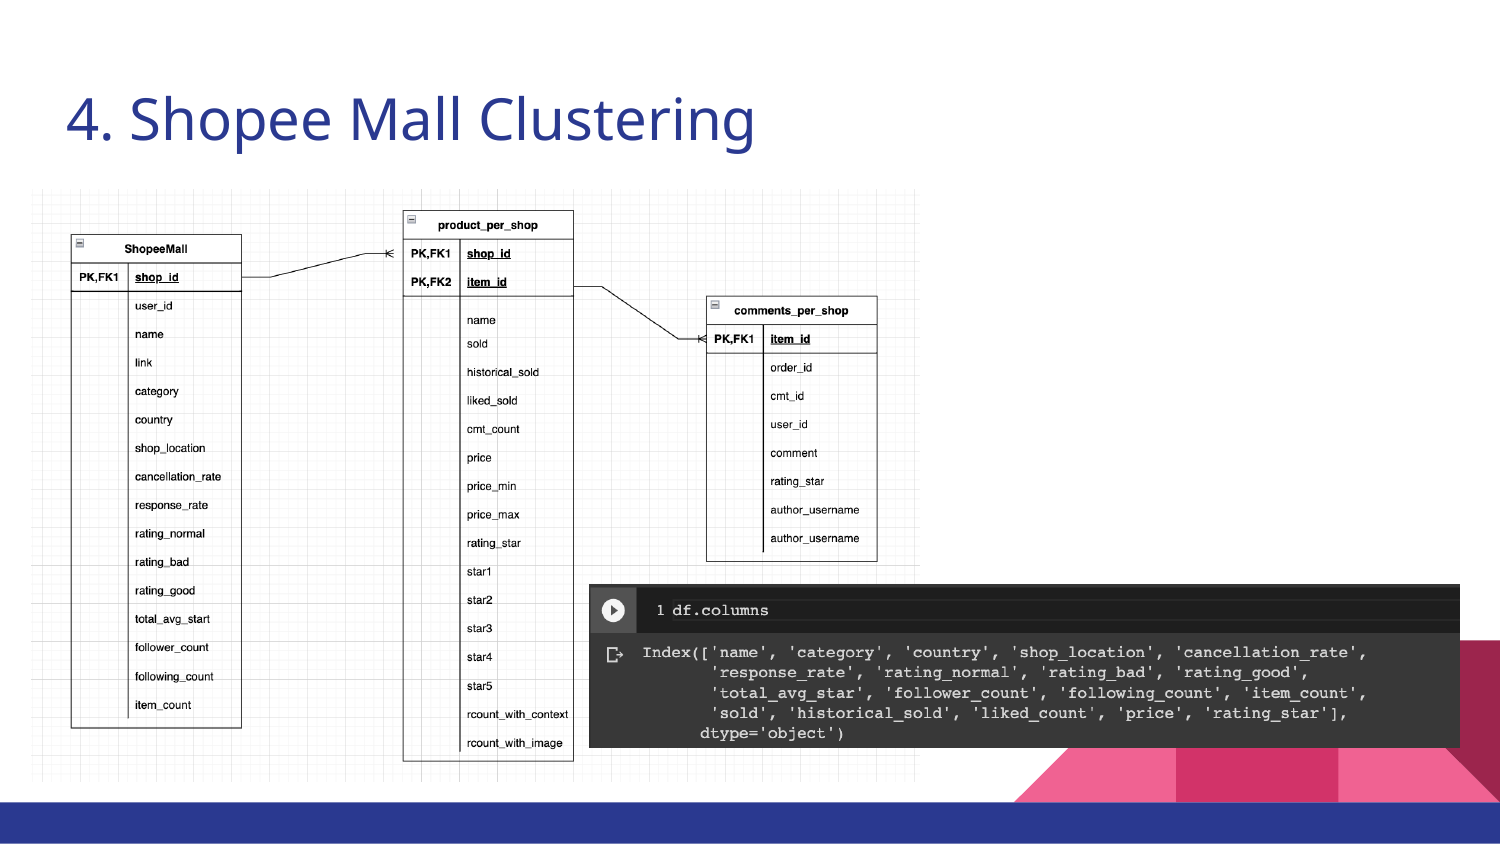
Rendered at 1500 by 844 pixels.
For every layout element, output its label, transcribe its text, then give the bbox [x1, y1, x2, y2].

picture [30, 189, 1460, 782]
title 4. Shopee Mall Clustering [51, 67, 1449, 167]
